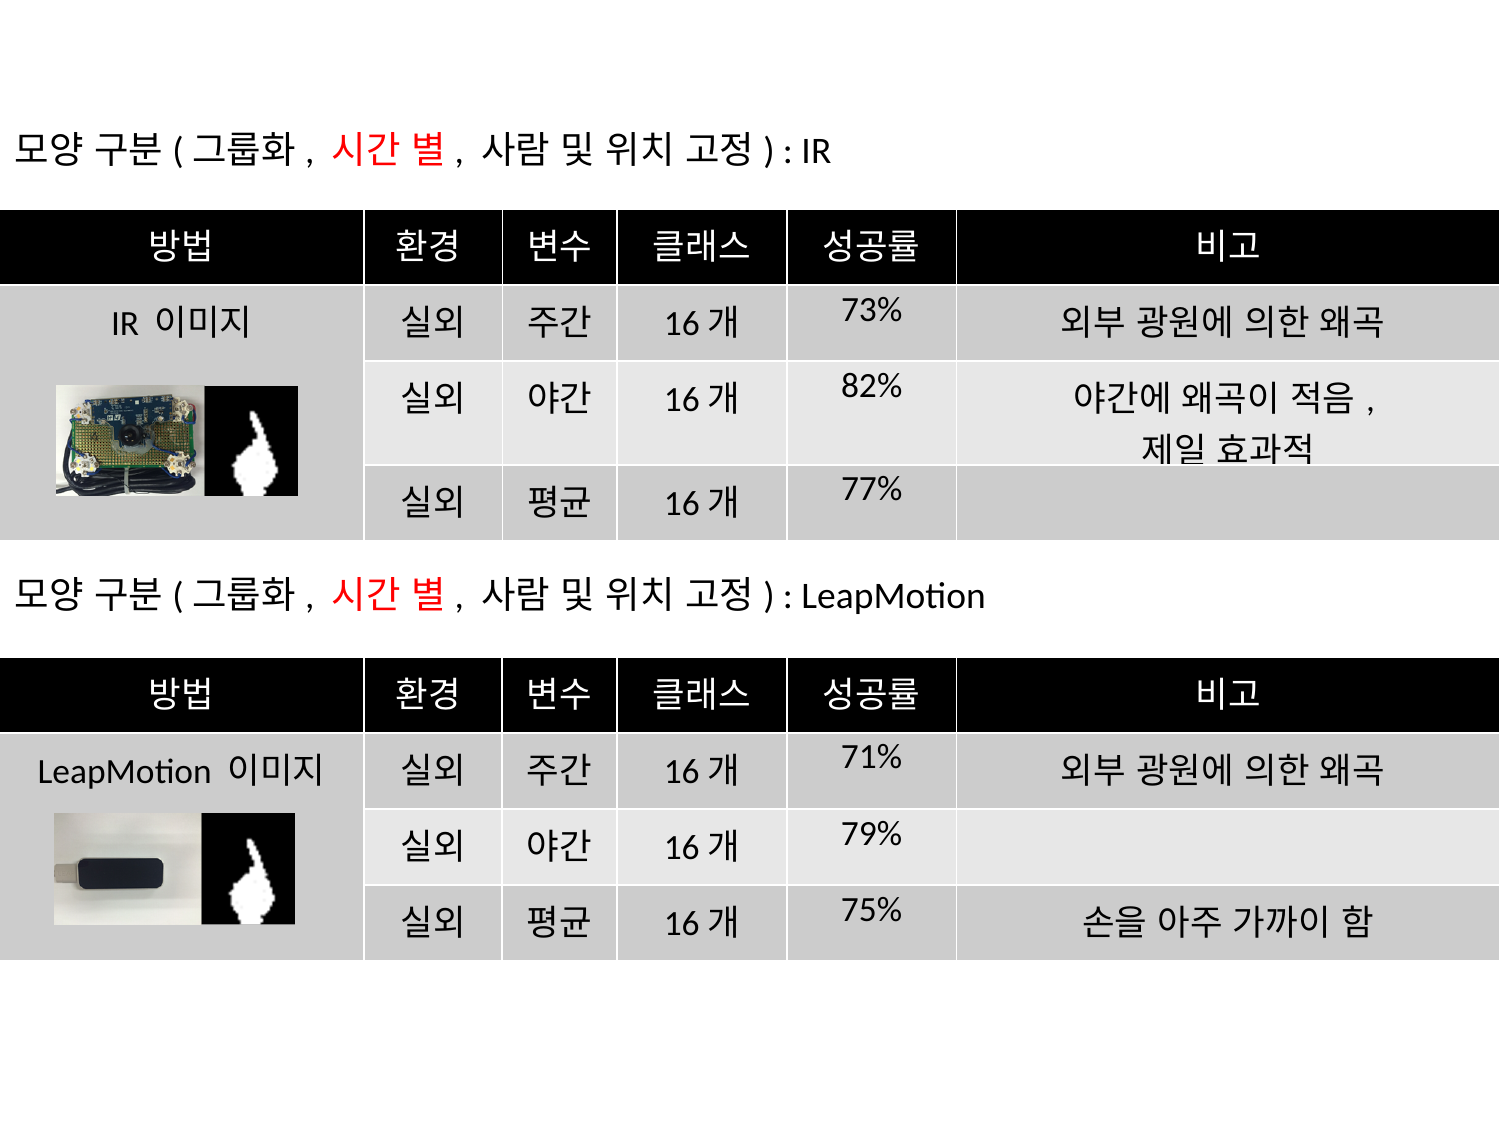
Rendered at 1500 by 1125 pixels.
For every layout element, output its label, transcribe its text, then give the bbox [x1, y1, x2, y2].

table_cell 주간 [503, 734, 616, 808]
table_cell 75% [788, 886, 956, 960]
table_header 환경 [365, 658, 501, 732]
table_cell LeapMotion 이미지 [0, 734, 363, 960]
table_header 방법 [0, 658, 363, 732]
table_cell 16개 [618, 362, 786, 464]
text_box 모양 구분(그룹화, 시간 별, 사람 및 위치 고정) : IR [0, 118, 1068, 179]
table_header 환경 [365, 210, 502, 284]
table_header 비고 [957, 658, 1499, 732]
table_cell 16개 [618, 810, 786, 884]
table_cell 82% [788, 362, 956, 464]
table_header 비고 [957, 210, 1499, 284]
table_cell 실외 [365, 286, 502, 360]
table_cell 실외 [365, 362, 502, 464]
table_cell 야간에 왜곡이 적음, 제일 효과적 [957, 362, 1499, 464]
table_header 방법 [0, 210, 363, 284]
picture [54, 813, 295, 925]
table_cell 79% [788, 810, 956, 884]
picture [56, 385, 298, 497]
table_cell 외부 광원에 의한 왜곡 [957, 734, 1499, 808]
table_cell IR 이미지 [0, 286, 363, 540]
table_cell 실외 [365, 886, 501, 960]
table_cell 손을 아주 가까이 함 [957, 886, 1499, 960]
table_header 성공률 [788, 658, 956, 732]
table_cell [957, 466, 1499, 540]
table_cell 평균 [503, 466, 616, 540]
table_cell 71% [788, 734, 956, 808]
table_cell [957, 810, 1499, 884]
table_cell 73% [788, 286, 956, 360]
table_header 클래스 [618, 658, 786, 732]
table_header 클래스 [618, 210, 786, 284]
table_cell 야간 [503, 362, 616, 464]
table_cell 실외 [365, 466, 502, 540]
table_cell 16개 [618, 286, 786, 360]
table_cell 주간 [503, 286, 616, 360]
table_cell 16개 [618, 466, 786, 540]
table_header 변수 [503, 210, 616, 284]
table_cell 실외 [365, 810, 501, 884]
table_header 성공률 [788, 210, 956, 284]
table_cell 16개 [618, 734, 786, 808]
table_cell 실외 [365, 734, 501, 808]
table_cell 16개 [618, 886, 786, 960]
table_cell 77% [788, 466, 956, 540]
table_cell 외부 광원에 의한 왜곡 [957, 286, 1499, 360]
table_cell 야간 [503, 810, 616, 884]
table_header 변수 [503, 658, 616, 732]
text_box 모양 구분(그룹화, 시간 별, 사람 및 위치 고정) : LeapMotion [0, 563, 1171, 624]
table_cell 평균 [503, 886, 616, 960]
